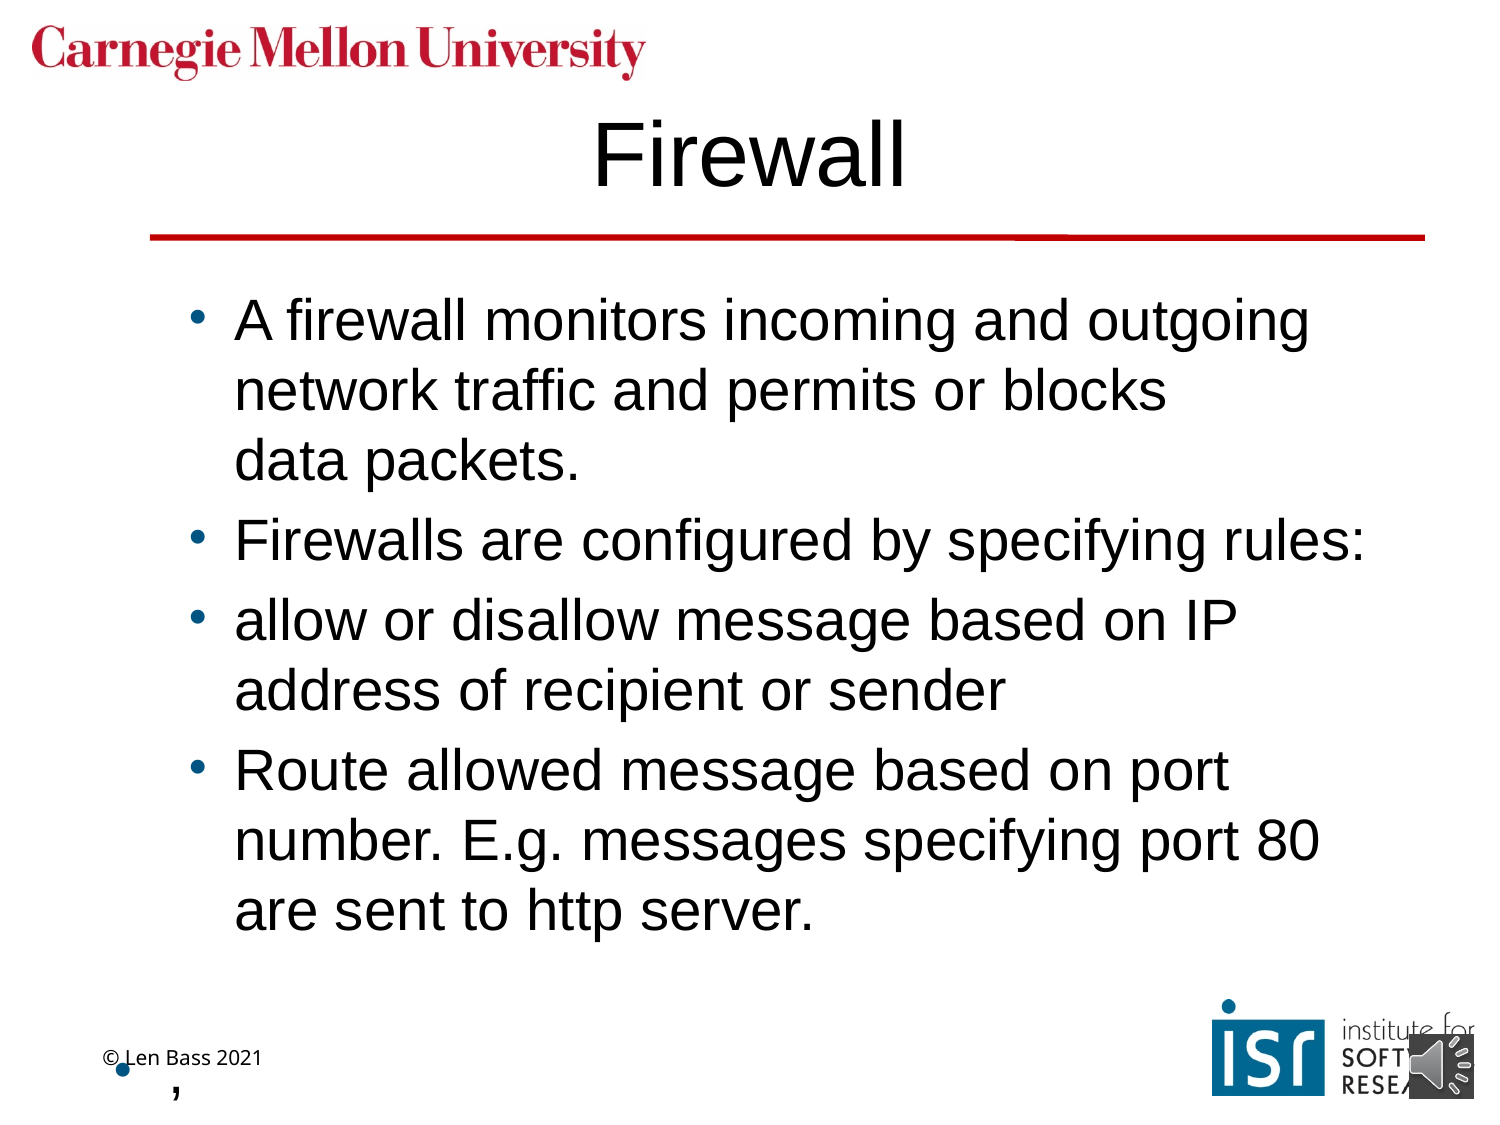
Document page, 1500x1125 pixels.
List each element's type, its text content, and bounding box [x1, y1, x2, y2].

picture [1212, 999, 1476, 1101]
picture [32, 25, 646, 81]
picture [1247, 1030, 1280, 1087]
picture [1293, 1031, 1314, 1086]
subtitle A firewall monitors incoming and outgoing network traffic and permits or blocks data packets. Firewalls are configured by specifying rules: allow or disallow message based on IP address of recipient or sender Route allowed message based on port number. E.g. messages specifying port 80 are sent to http server. , [112, 549, 1388, 838]
title Firewall [112, 56, 1388, 244]
picture [1225, 1031, 1233, 1086]
